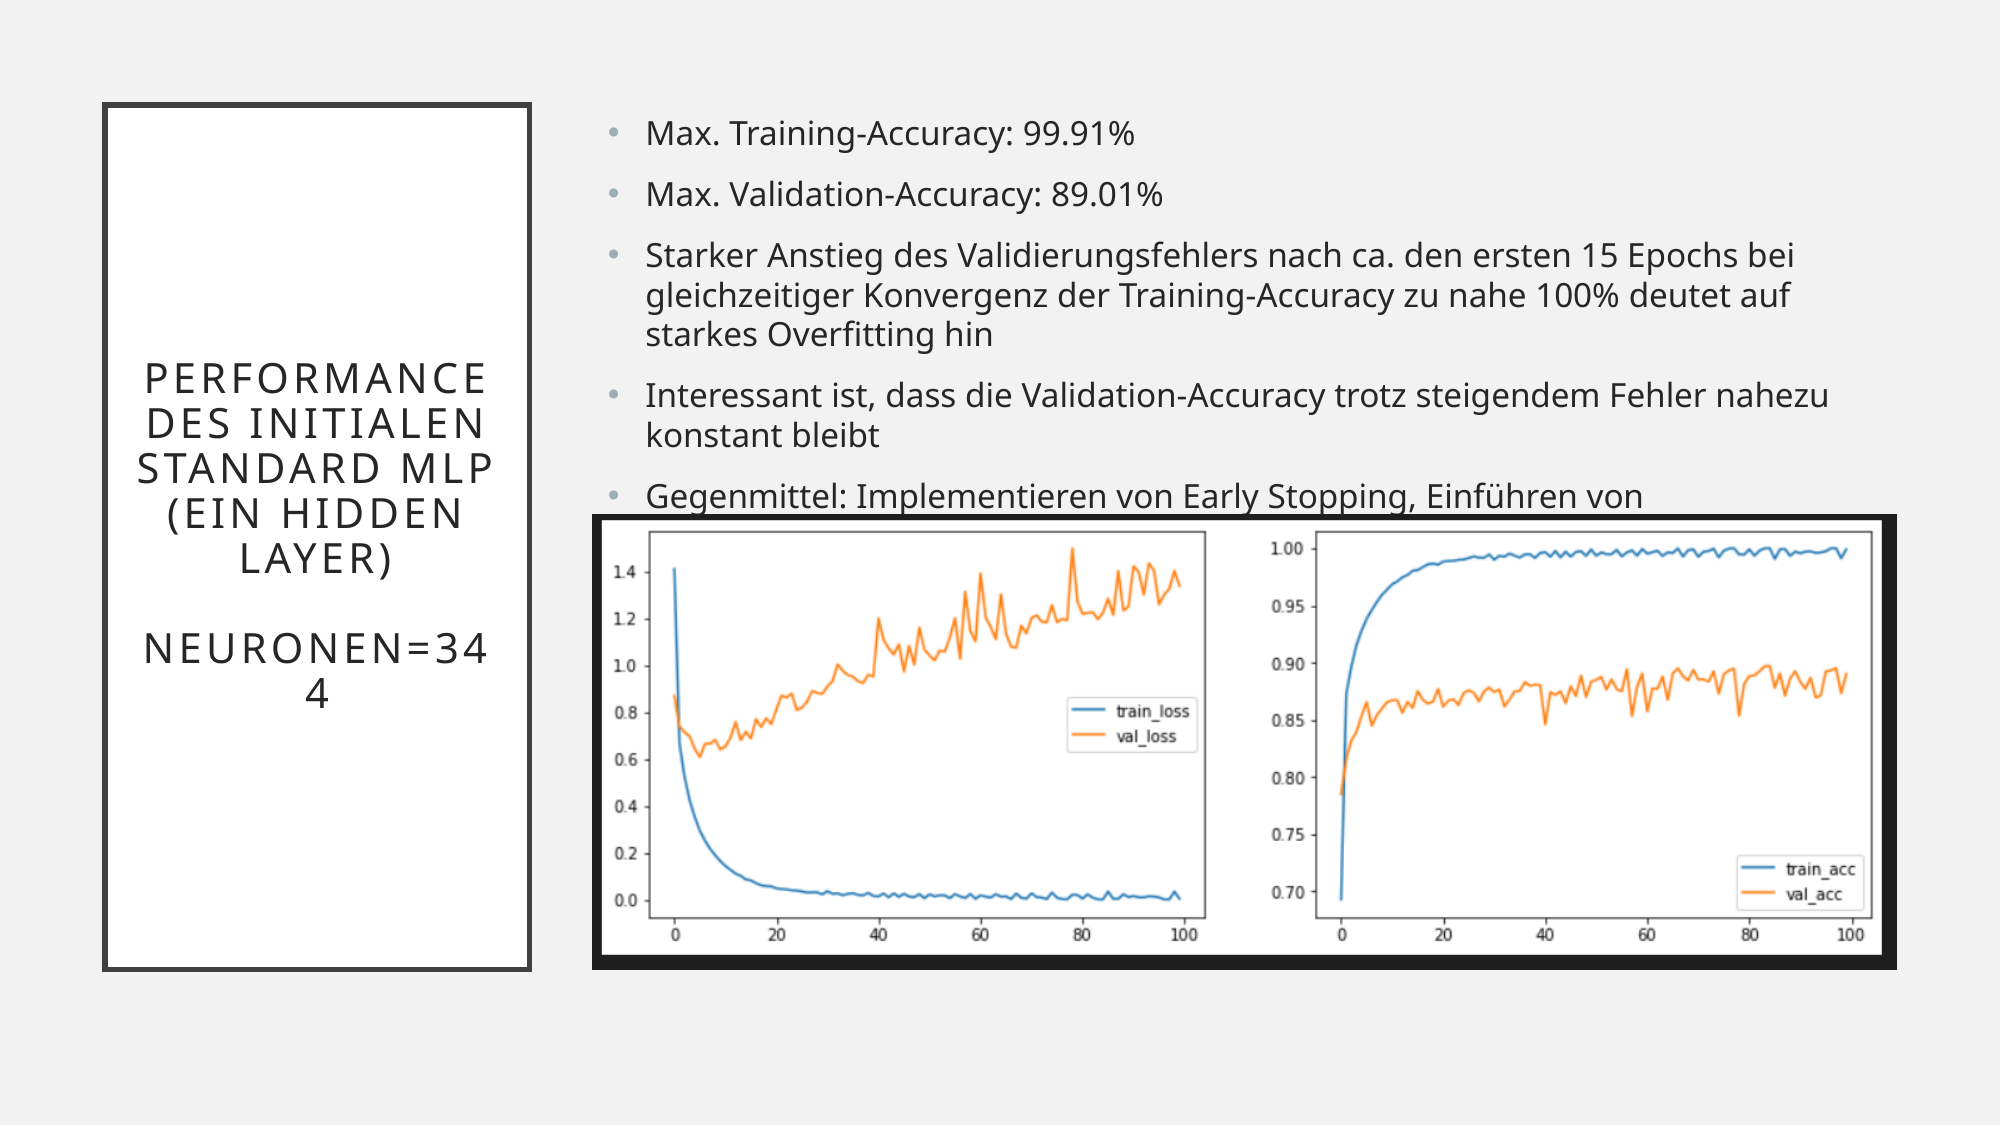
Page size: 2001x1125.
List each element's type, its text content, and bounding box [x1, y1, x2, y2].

list Max. Training-Accuracy: 99.91% Max. Validation-Accuracy: 89.01% Starker Anstieg des Validierungsfehlers nach ca. den ersten 15 Epochs bei gleichzeitiger Konvergenz der Training-Accuracy zu nahe 100% deutet auf starkes Overfitting hin Interessant ist, dass die Validation-Accuracy trotz steigendem Fehler nahezu konstant bleibt Gegenmittel: Implementieren von Early Stopping, Einführen von Regularisierung in Form von Dropout [592, 104, 1896, 514]
picture [592, 514, 1897, 970]
title Performance des initialen Standard MLP (ein Hidden Layer) Neuronen=344 [102, 102, 532, 972]
